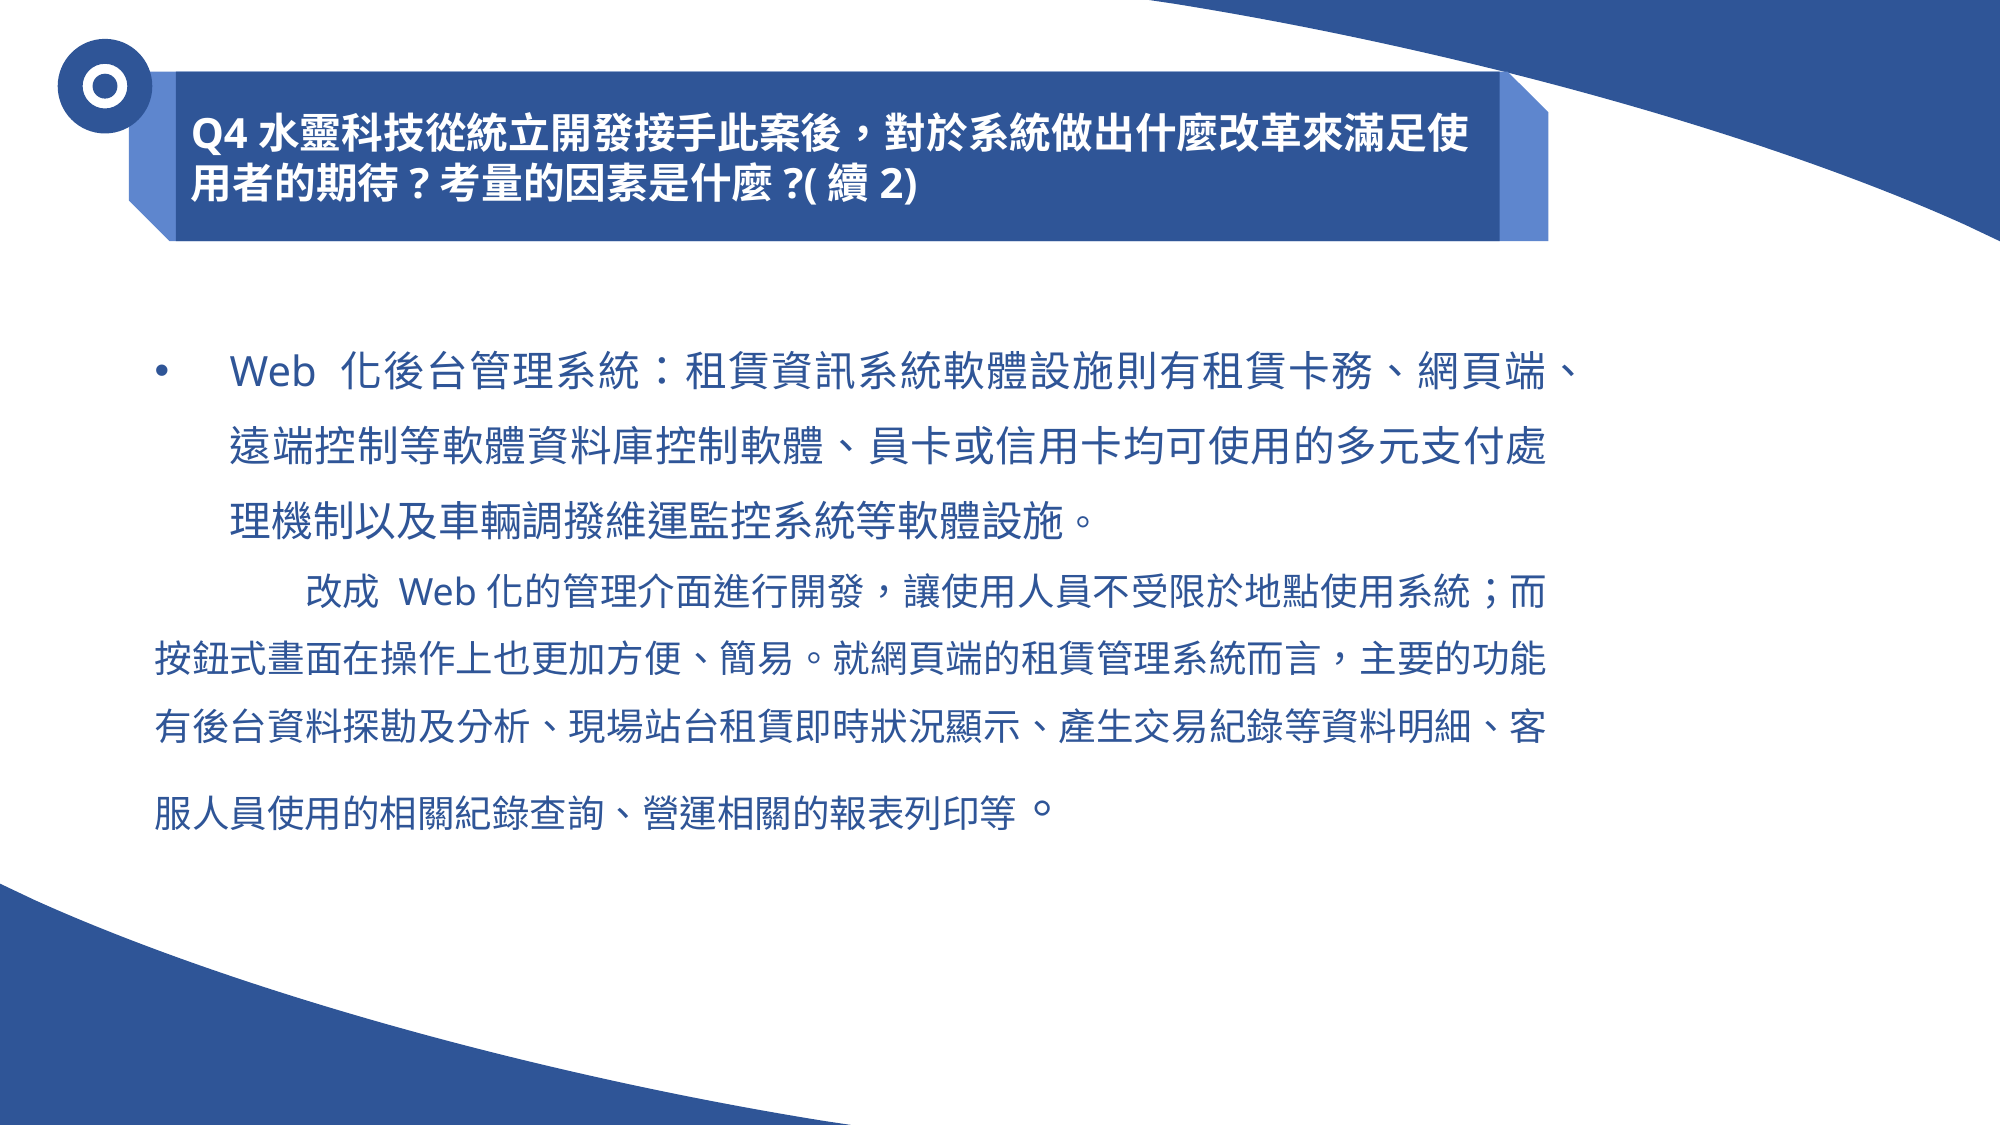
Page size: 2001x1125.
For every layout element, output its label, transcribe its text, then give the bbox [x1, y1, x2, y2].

text_box [127, 70, 1550, 243]
text_box [1148, 0, 2000, 243]
text_box Web 化後台管理系統：租賃資訊系統軟體設施則有租賃卡務、網頁端、遠端控制等軟體資料庫控制軟體、員卡或信用卡均可使用的多元支付處理機制以及車輛調撥維運監控系統等軟體設施。 改成 Web化的管理介面進行開發，讓使用人員不受限於地點使用系統；而按鈕式畫面在操作上也更加方便、簡易。就網頁端的租賃管理系統而言，主要的功能有後台資料探勘及分析、現場站台租賃即時狀況顯示、產生交易紀錄等資料明細、客服人員使用的相關紀錄查詢、營運相關的報表列印等。 [139, 312, 1563, 845]
text_box Q4水靈科技從統立開發接手此案後，對於系統做出什麼改革來滿足使用者的期待?考量的因素是什麼?(續2) [175, 70, 1501, 242]
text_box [57, 38, 153, 134]
text_box [0, 882, 852, 1125]
